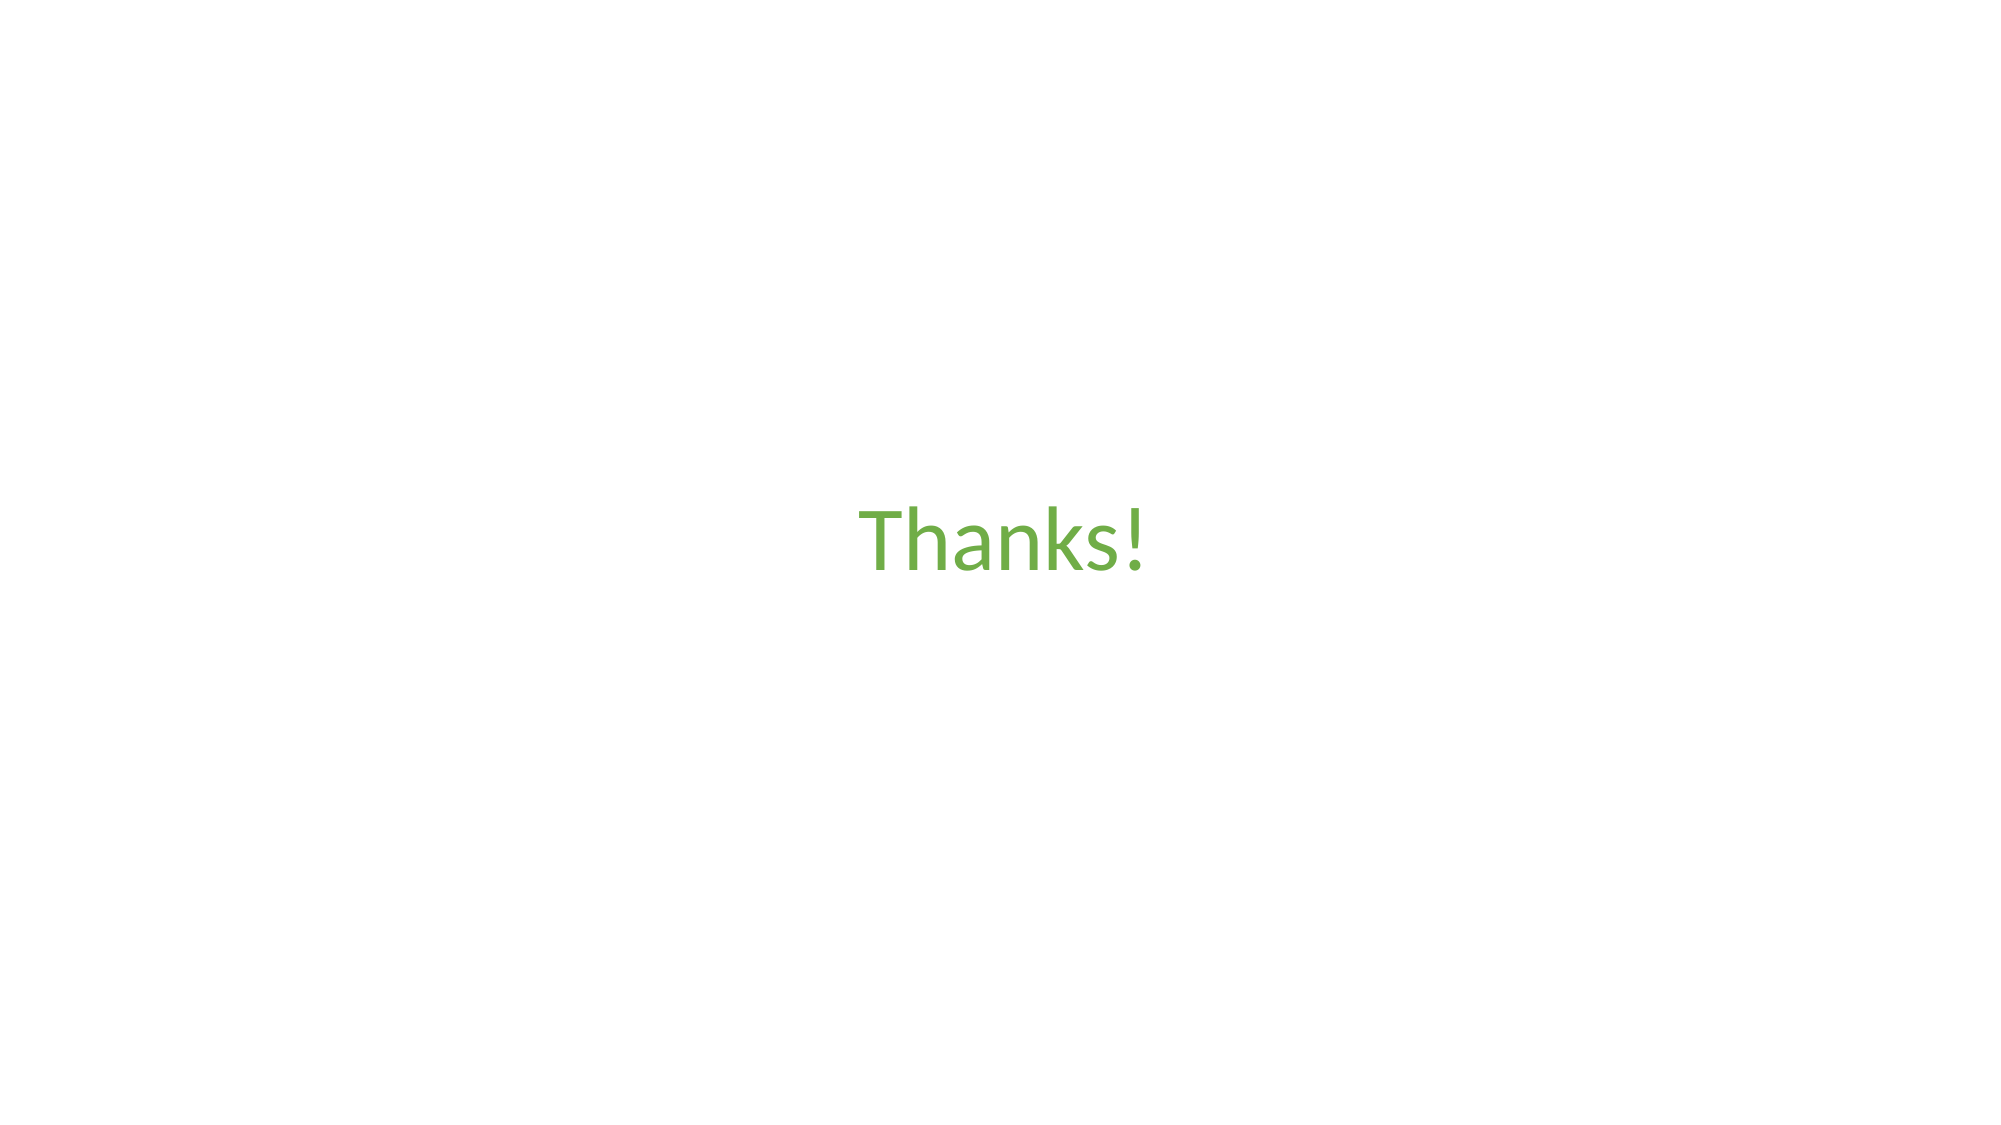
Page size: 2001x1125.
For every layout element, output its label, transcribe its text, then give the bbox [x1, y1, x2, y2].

text_box Thanks! [141, 471, 1869, 597]
